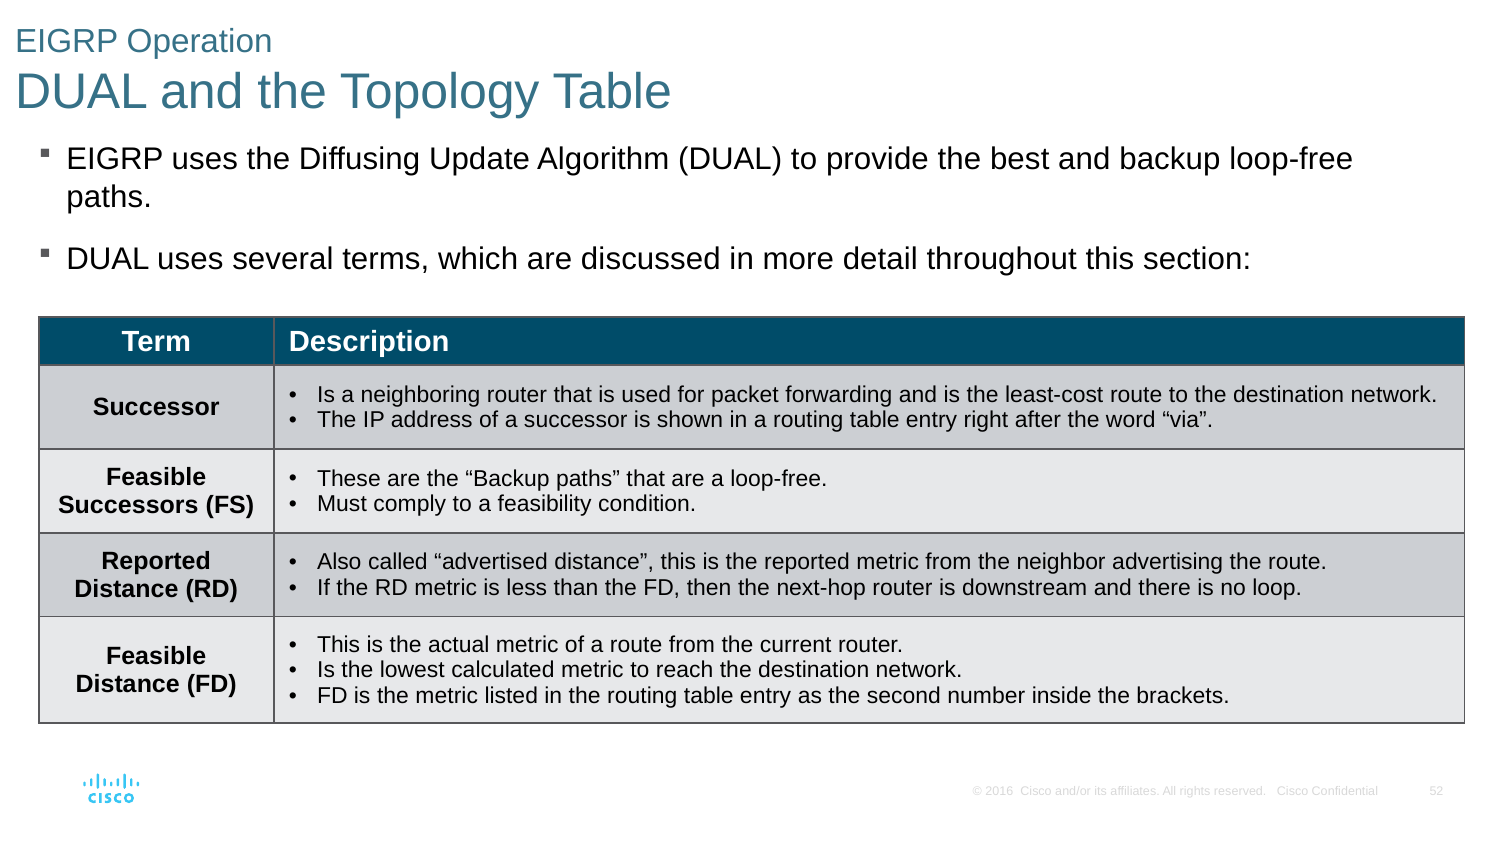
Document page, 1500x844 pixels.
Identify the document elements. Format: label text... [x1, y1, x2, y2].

table_cell Feasible Distance (FD) [40, 617, 273, 722]
table_header Description [275, 318, 1464, 364]
table_cell Also called “advertised distance”, this is the reported metric from the neighbor advertising the route. If the RD metric is less than the FD, then the next-hop router is downstream and there is no loop. [275, 534, 1464, 616]
table_header Term [40, 318, 273, 364]
table_cell These are the “Backup paths” that are a loop-free. Must comply to a feasibility condition. [275, 450, 1464, 532]
table_cell This is the actual metric of a route from the current router. Is the lowest calculated metric to reach the destination network. FD is the metric listed in the routing table entry as the second number inside the brackets. [275, 617, 1464, 722]
title EIGRP Operation DUAL and the Topology Table [0, 6, 1500, 131]
table_cell Feasible Successors (FS) [40, 450, 273, 532]
table_cell Is a neighboring router that is used for packet forwarding and is the least-cost route to the destination network. The IP address of a successor is shown in a routing table entry right after the word “via”. [275, 366, 1464, 448]
list EIGRP uses the Diffusing Update Algorithm (DUAL) to provide the best and backup loop-free paths. DUAL uses several terms, which are discussed in more detail throughout this section: [23, 131, 1476, 813]
table_cell Successor [40, 366, 273, 448]
table_cell Reported Distance (RD) [40, 534, 273, 616]
